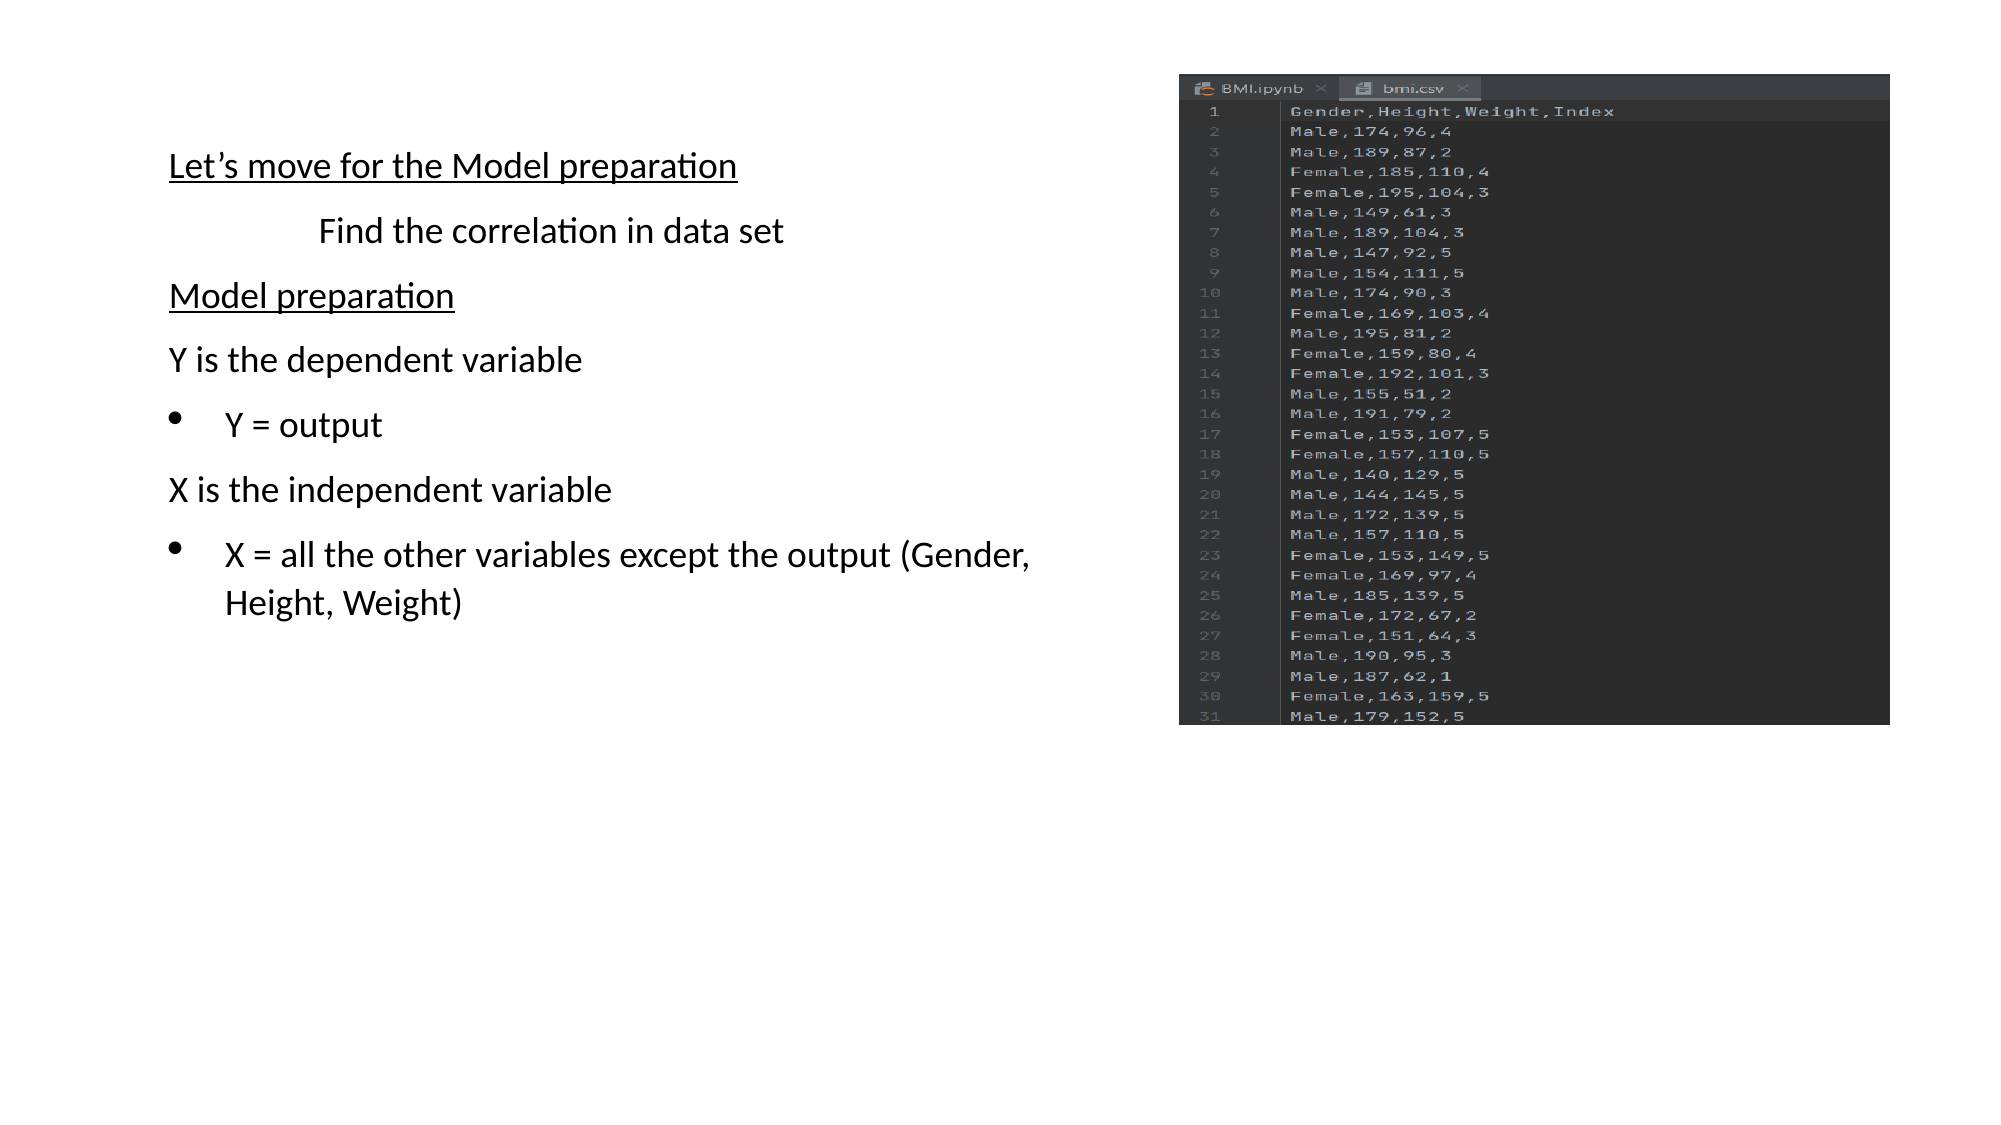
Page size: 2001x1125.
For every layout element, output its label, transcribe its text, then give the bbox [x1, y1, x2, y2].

picture [1179, 74, 1890, 725]
text_box Let’s move for the Model preparation Find the correlation in data set Model preparation Y is the dependent variable Y = output X is the independent variable X = all the other variables except the output (Gender, Height, Weight) [154, 130, 1155, 679]
